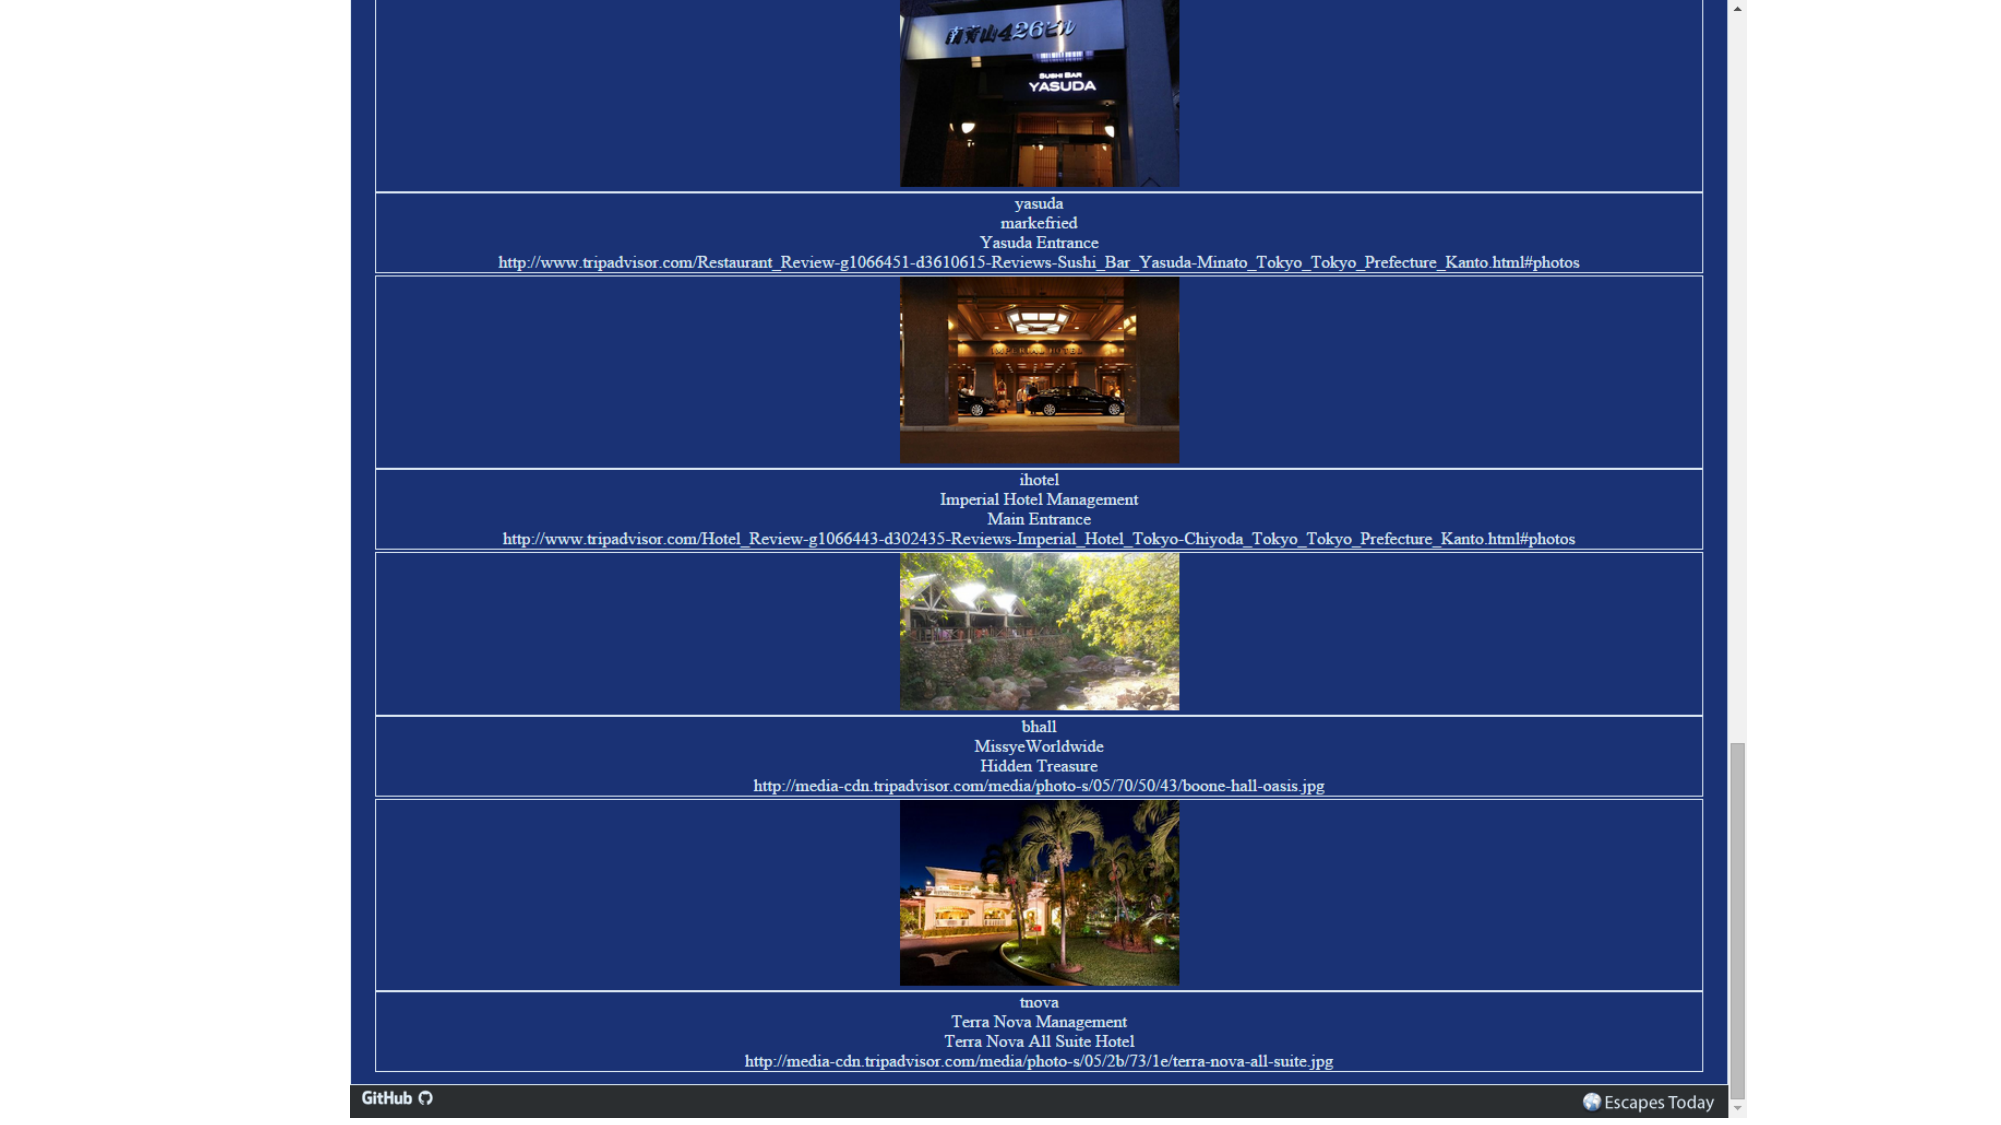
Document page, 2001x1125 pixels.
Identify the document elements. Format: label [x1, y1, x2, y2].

picture [349, 0, 1747, 1118]
